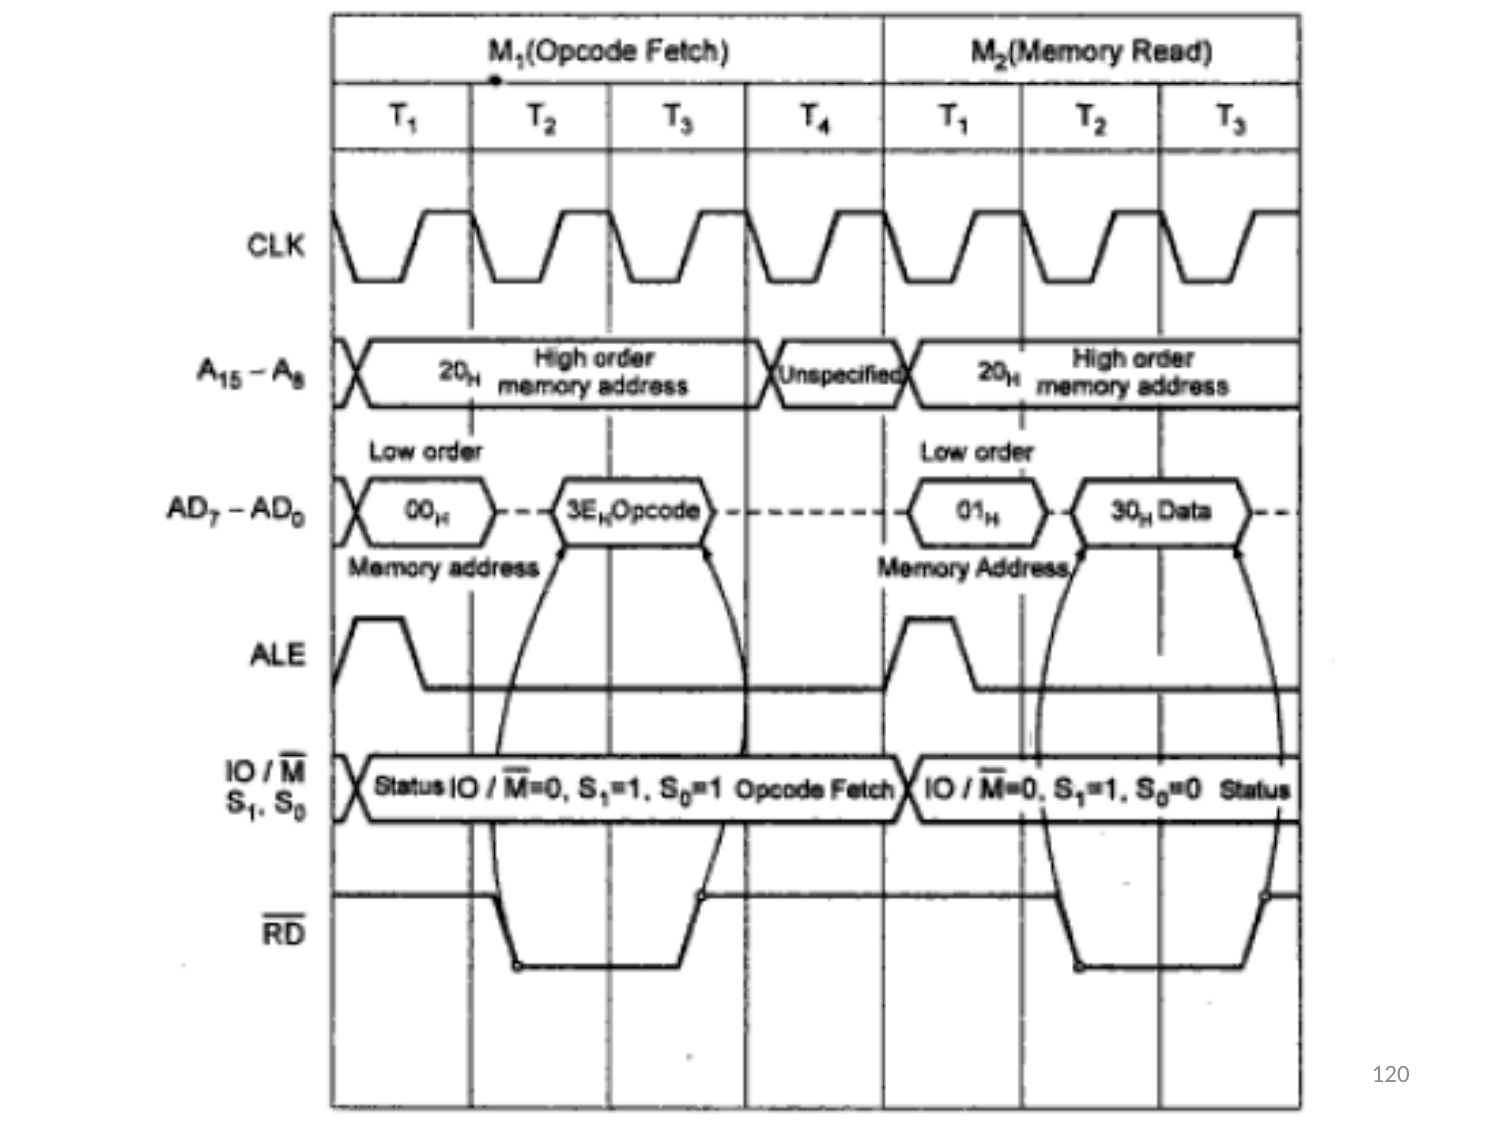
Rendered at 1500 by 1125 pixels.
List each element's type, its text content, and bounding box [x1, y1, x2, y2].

slide_number 120 [1337, 1042, 1425, 1103]
picture [162, 0, 1335, 1125]
